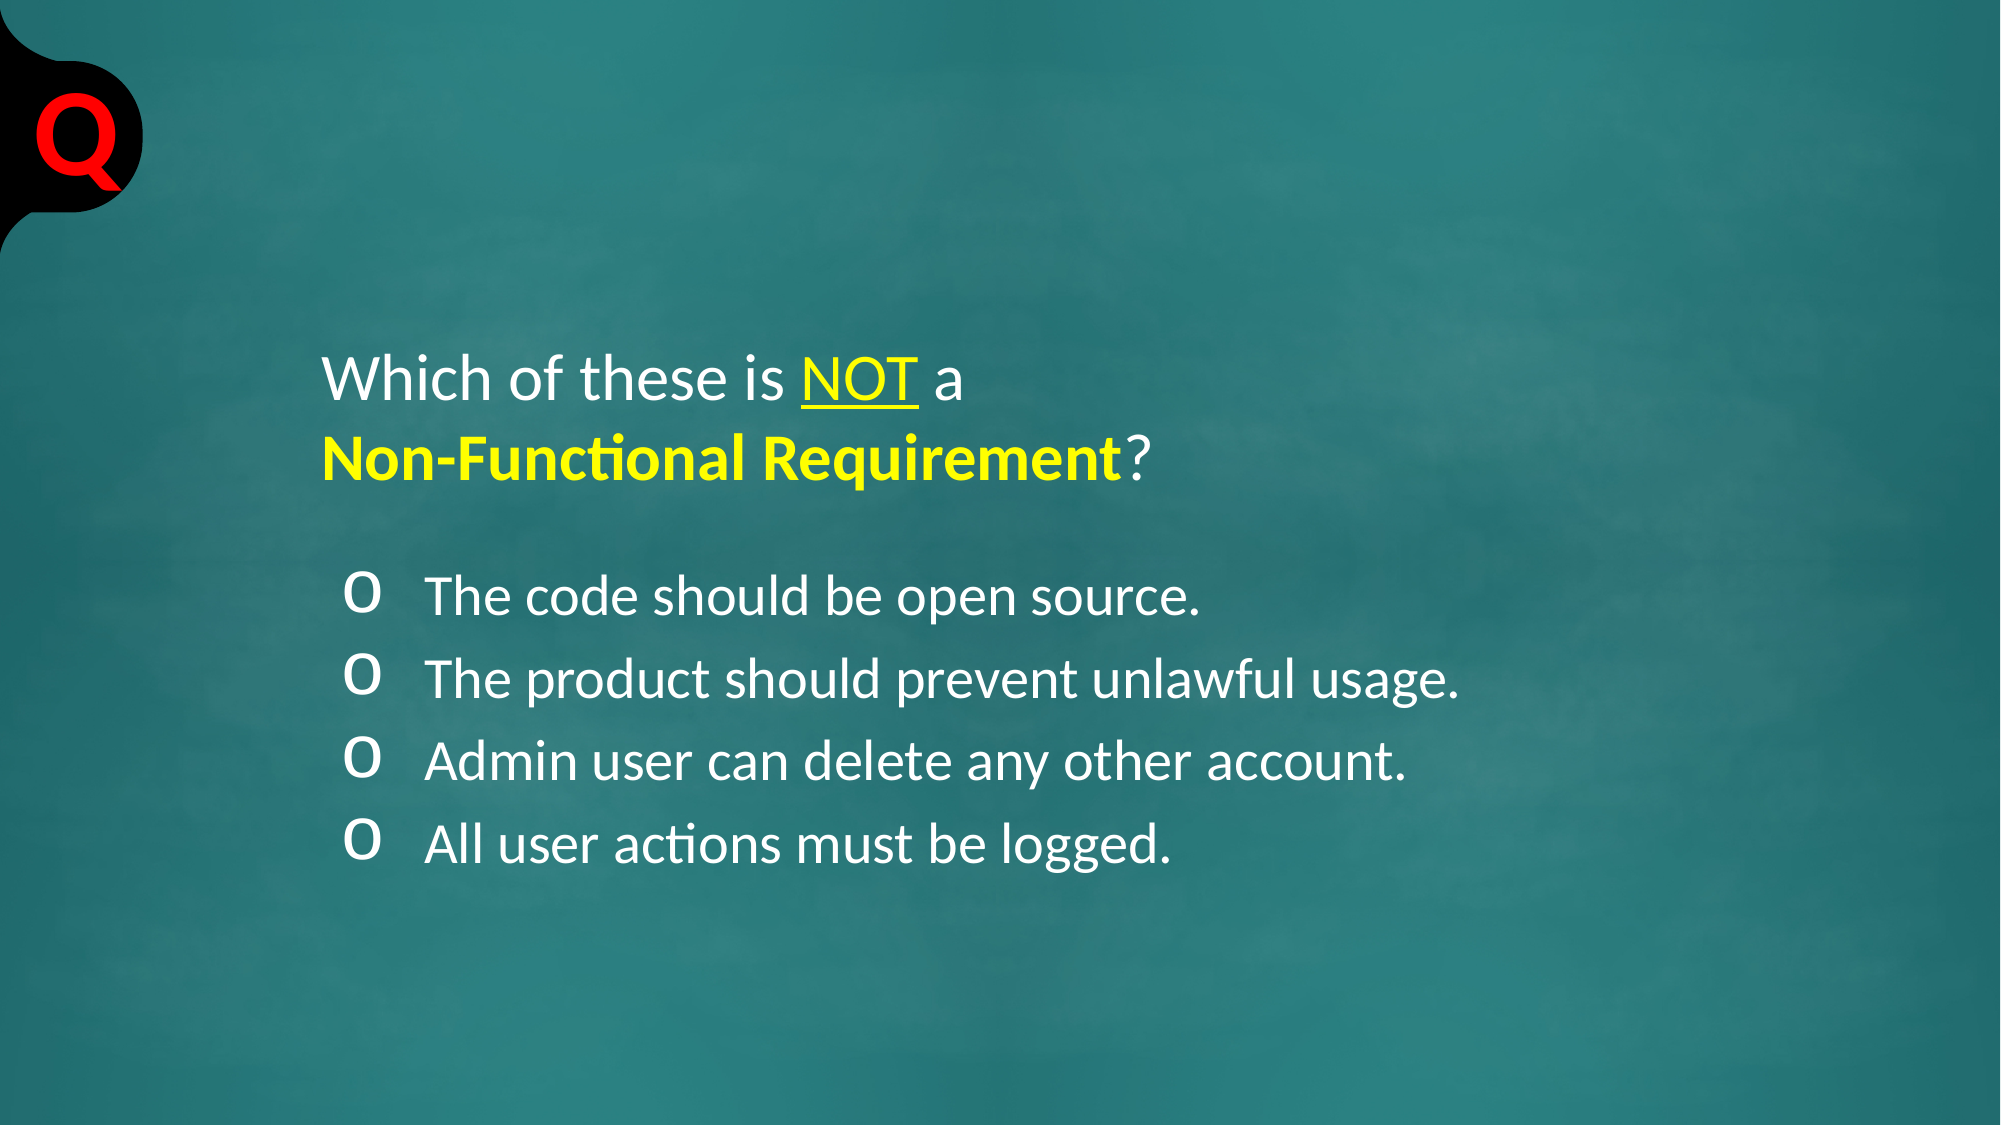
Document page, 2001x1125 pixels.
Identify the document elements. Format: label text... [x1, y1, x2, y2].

picture [0, 0, 2001, 1125]
text_box Which of these is NOT a Non-Functional Requirement? [306, 326, 1700, 674]
text_box The code should be open source. The product should prevent unlawful usage. Admin user can delete any other account. All user actions must be logged. [324, 549, 1713, 883]
